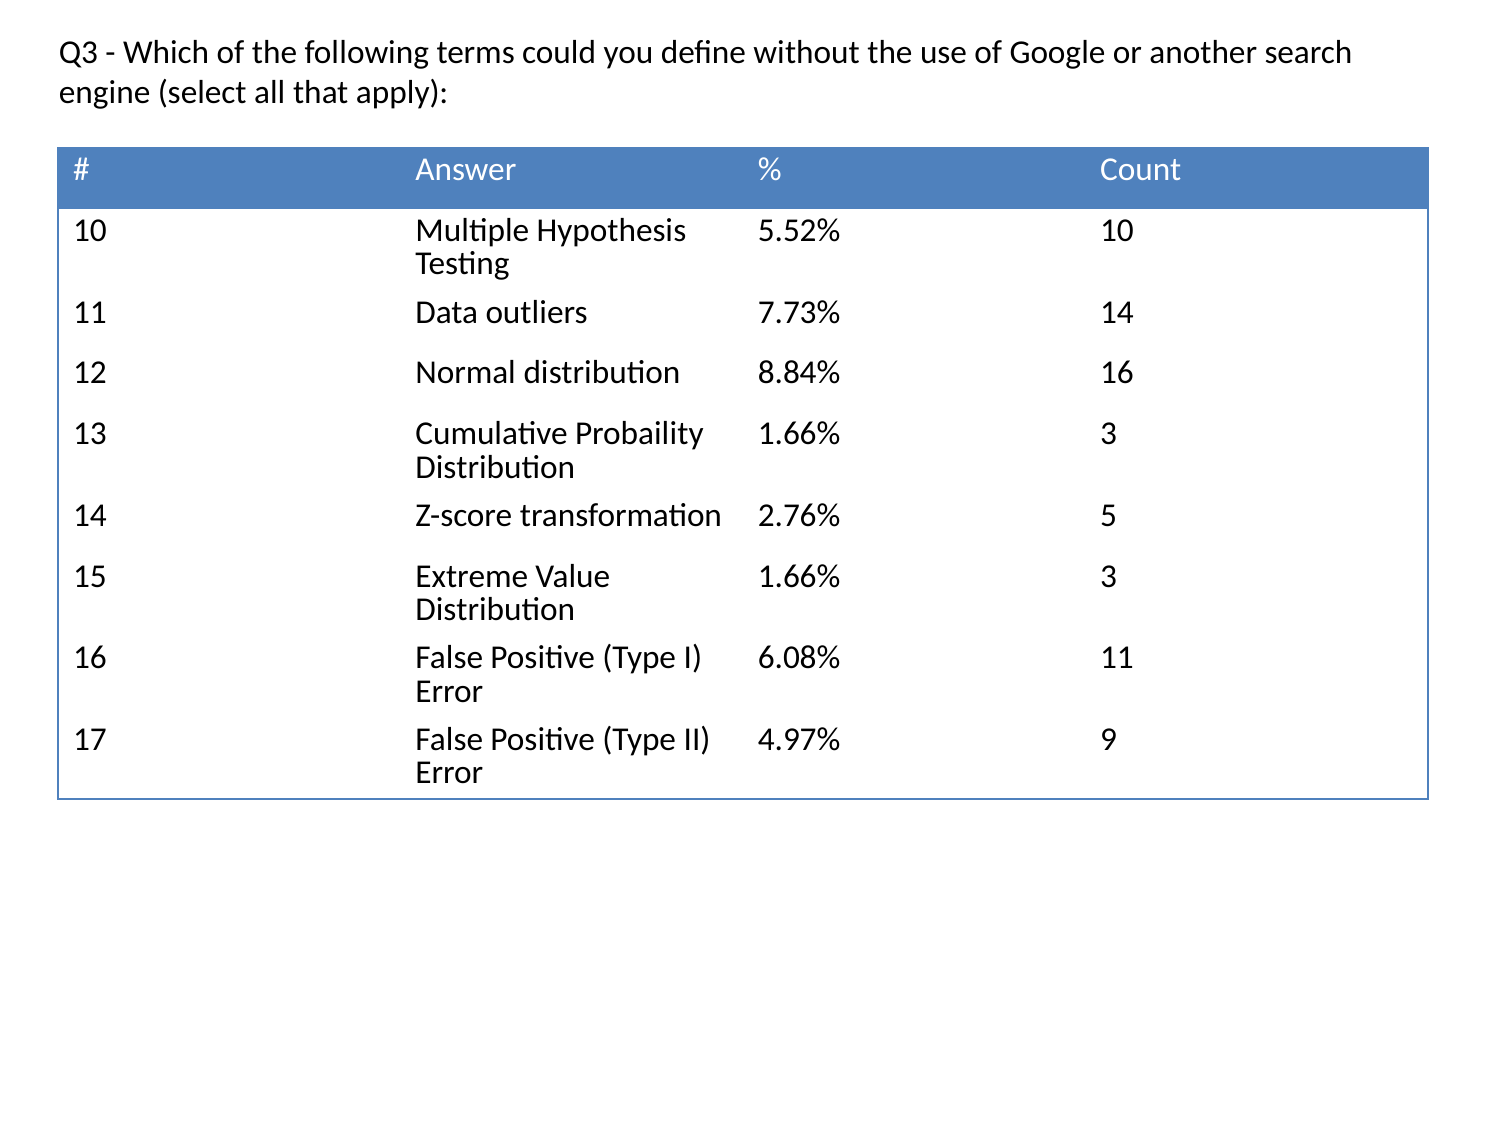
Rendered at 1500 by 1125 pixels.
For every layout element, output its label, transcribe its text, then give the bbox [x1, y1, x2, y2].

table_cell 5.52% [743, 209, 1085, 291]
table_cell 5 [1085, 494, 1427, 555]
table_cell Extreme Value Distribution [400, 555, 743, 636]
table_cell 14 [59, 494, 400, 555]
table_cell Z-score transformation [400, 494, 743, 555]
table_cell False Positive (Type I) Error [400, 636, 743, 718]
table_cell False Positive (Type II) Error [400, 718, 743, 798]
table_cell 17 [59, 718, 400, 798]
table_cell 3 [1085, 412, 1427, 494]
table_header Count [1085, 149, 1427, 209]
table_cell 15 [59, 555, 400, 636]
table_cell 1.66% [743, 412, 1085, 494]
table_cell 14 [1085, 291, 1427, 351]
table_cell 10 [1085, 209, 1427, 291]
table_cell 4.97% [743, 718, 1085, 798]
table_cell 9 [1085, 718, 1427, 798]
table_header Answer [400, 149, 743, 209]
table_cell 7.73% [743, 291, 1085, 351]
table_cell 12 [59, 351, 400, 412]
table_cell 11 [59, 291, 400, 351]
table_header # [59, 149, 400, 209]
table_cell Data outliers [400, 291, 743, 351]
table_cell 1.66% [743, 555, 1085, 636]
table_cell Multiple Hypothesis Testing [400, 209, 743, 291]
table_cell 13 [59, 412, 400, 494]
table_cell 8.84% [743, 351, 1085, 412]
table_cell 3 [1085, 555, 1427, 636]
table_cell 2.76% [743, 494, 1085, 555]
table_cell 16 [1085, 351, 1427, 412]
table_cell 6.08% [743, 636, 1085, 718]
table_cell Cumulative Probaility Distribution [400, 412, 743, 494]
table_cell 10 [59, 209, 400, 291]
table_cell 11 [1085, 636, 1427, 718]
table_cell Normal distribution [400, 351, 743, 412]
text_box Q3 - Which of the following terms could you define without the use of Google or another search engine (select all that apply): [44, 22, 1395, 84]
table_header % [743, 149, 1085, 209]
table_cell 16 [59, 636, 400, 718]
